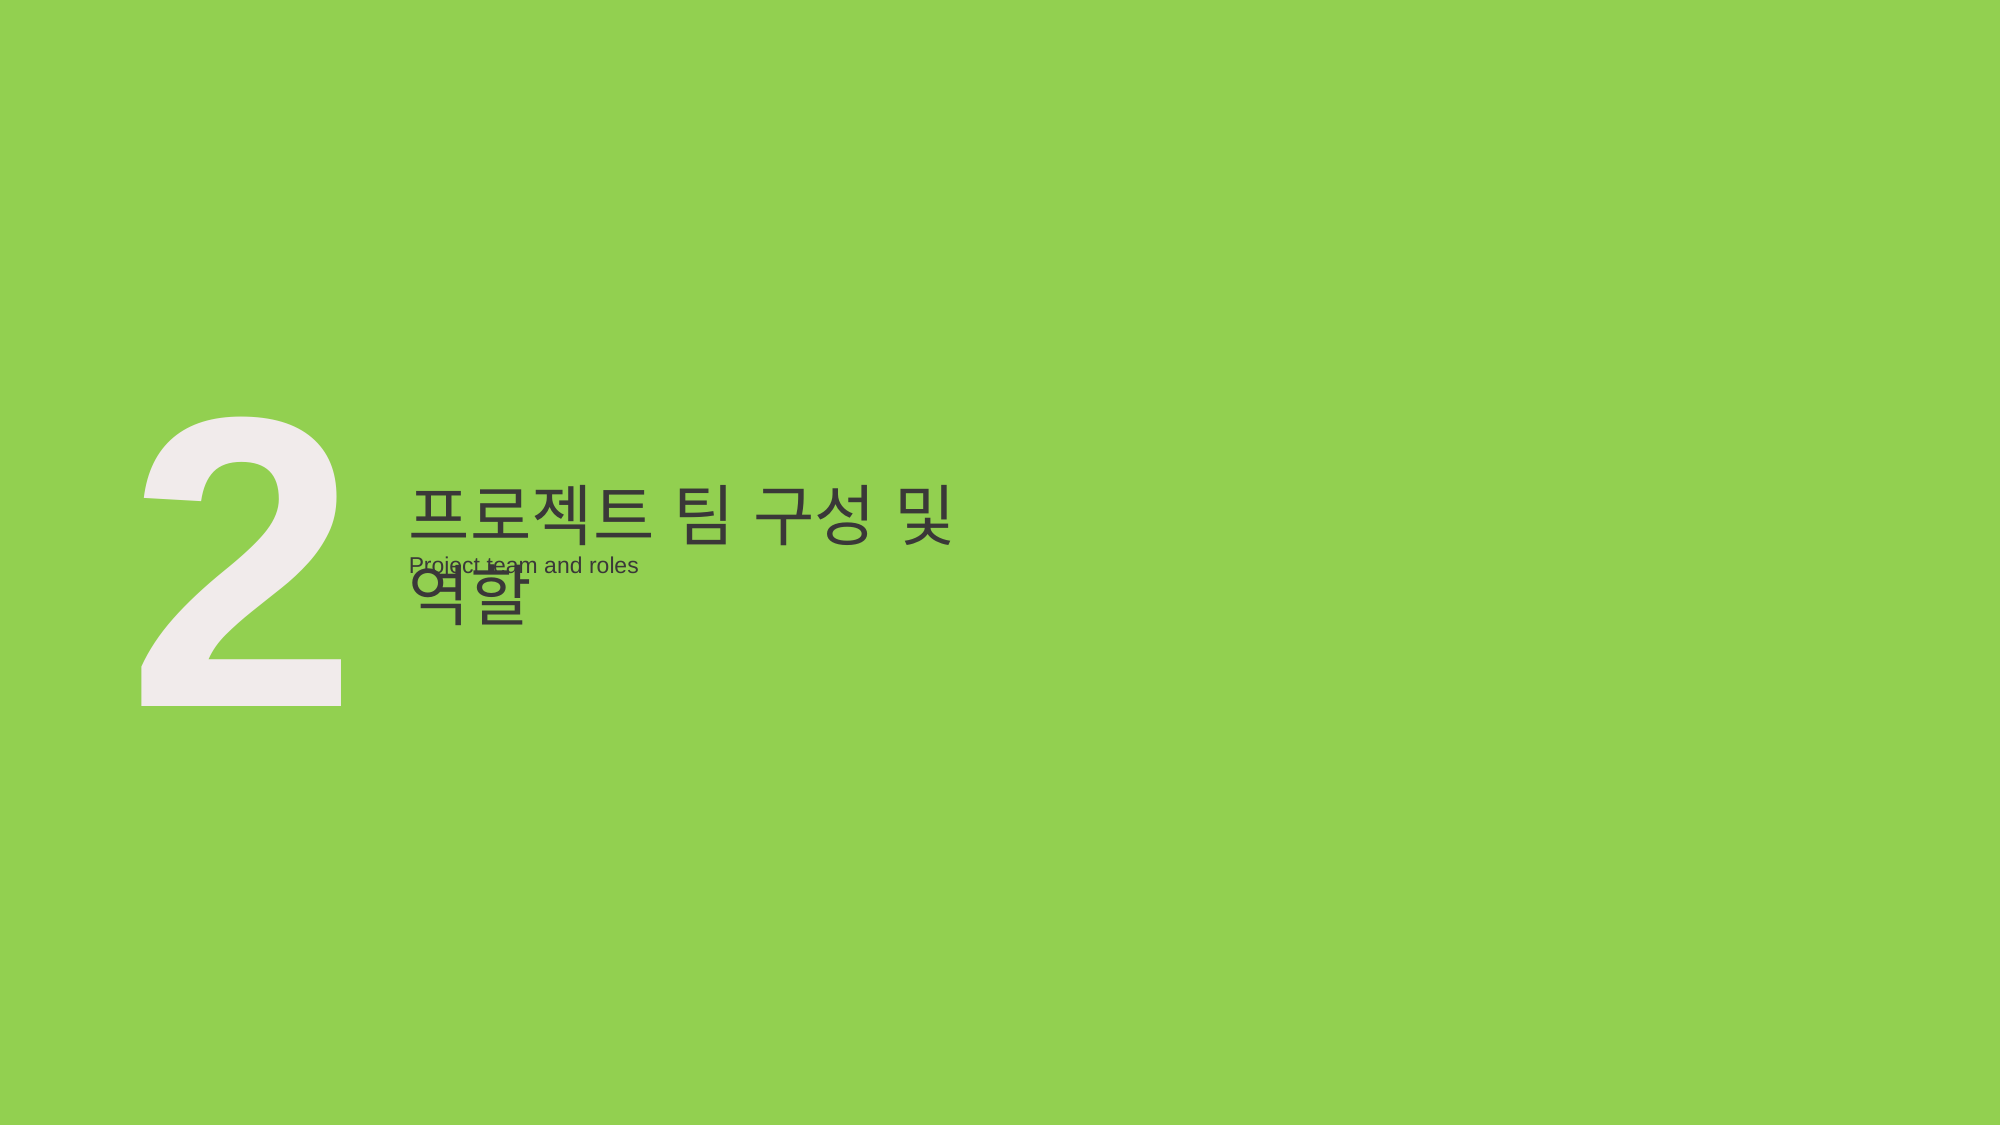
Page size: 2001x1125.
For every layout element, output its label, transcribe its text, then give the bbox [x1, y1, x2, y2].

text_box Project team and roles [393, 543, 662, 586]
text_box 2 [112, 284, 394, 797]
text_box 프로젝트 팀 구성 및 역할 [393, 466, 1084, 642]
